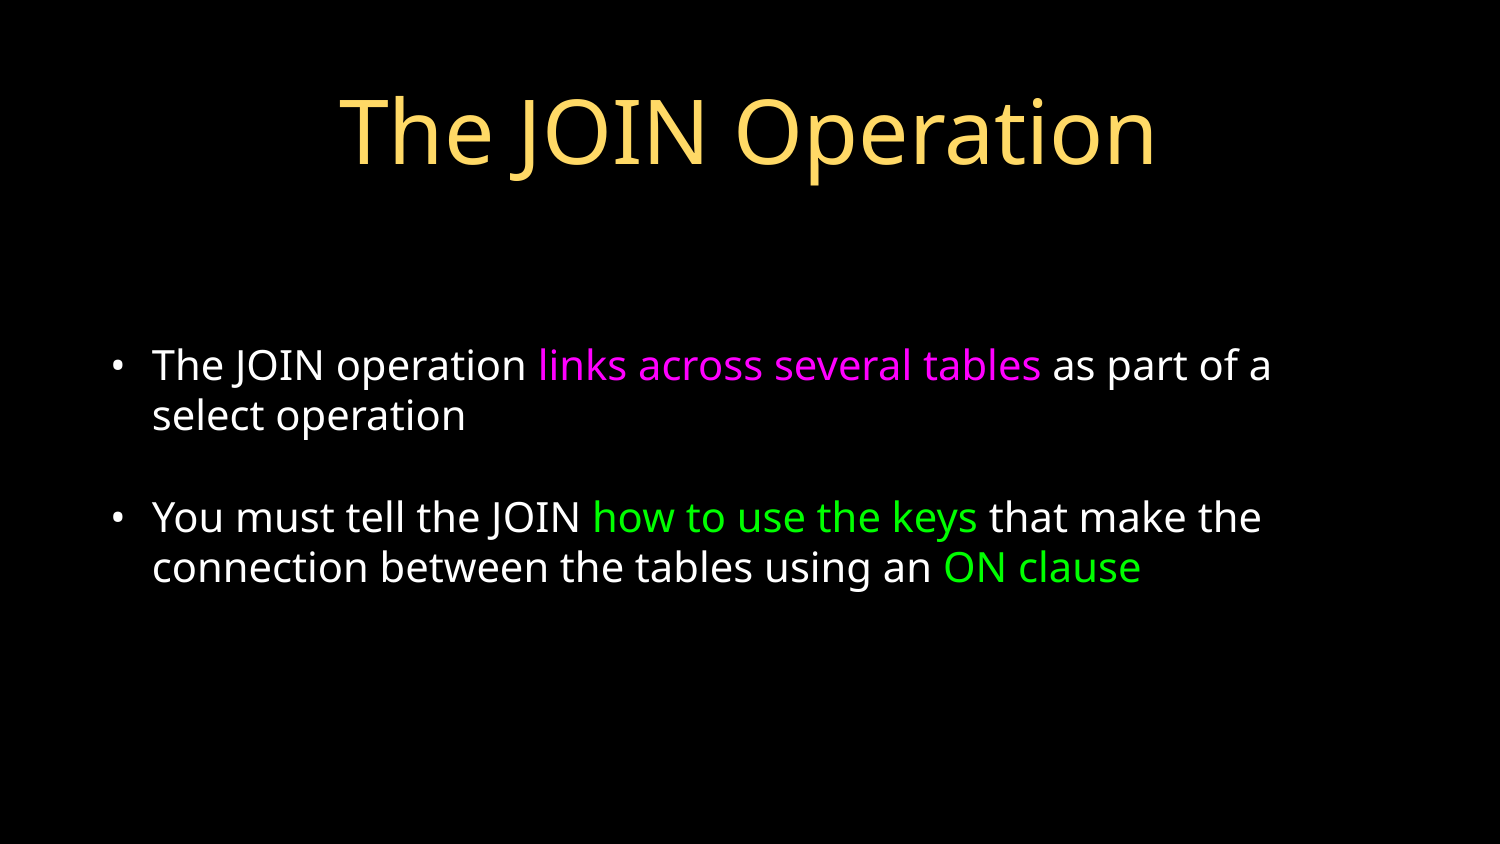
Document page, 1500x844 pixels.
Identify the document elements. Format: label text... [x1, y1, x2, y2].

title The JOIN Operation [106, 22, 1393, 235]
list The JOIN operation links across several tables as part of a select operation You must tell the JOIN how to use the keys that make the connection between the tables using an ON clause [106, 240, 1393, 690]
